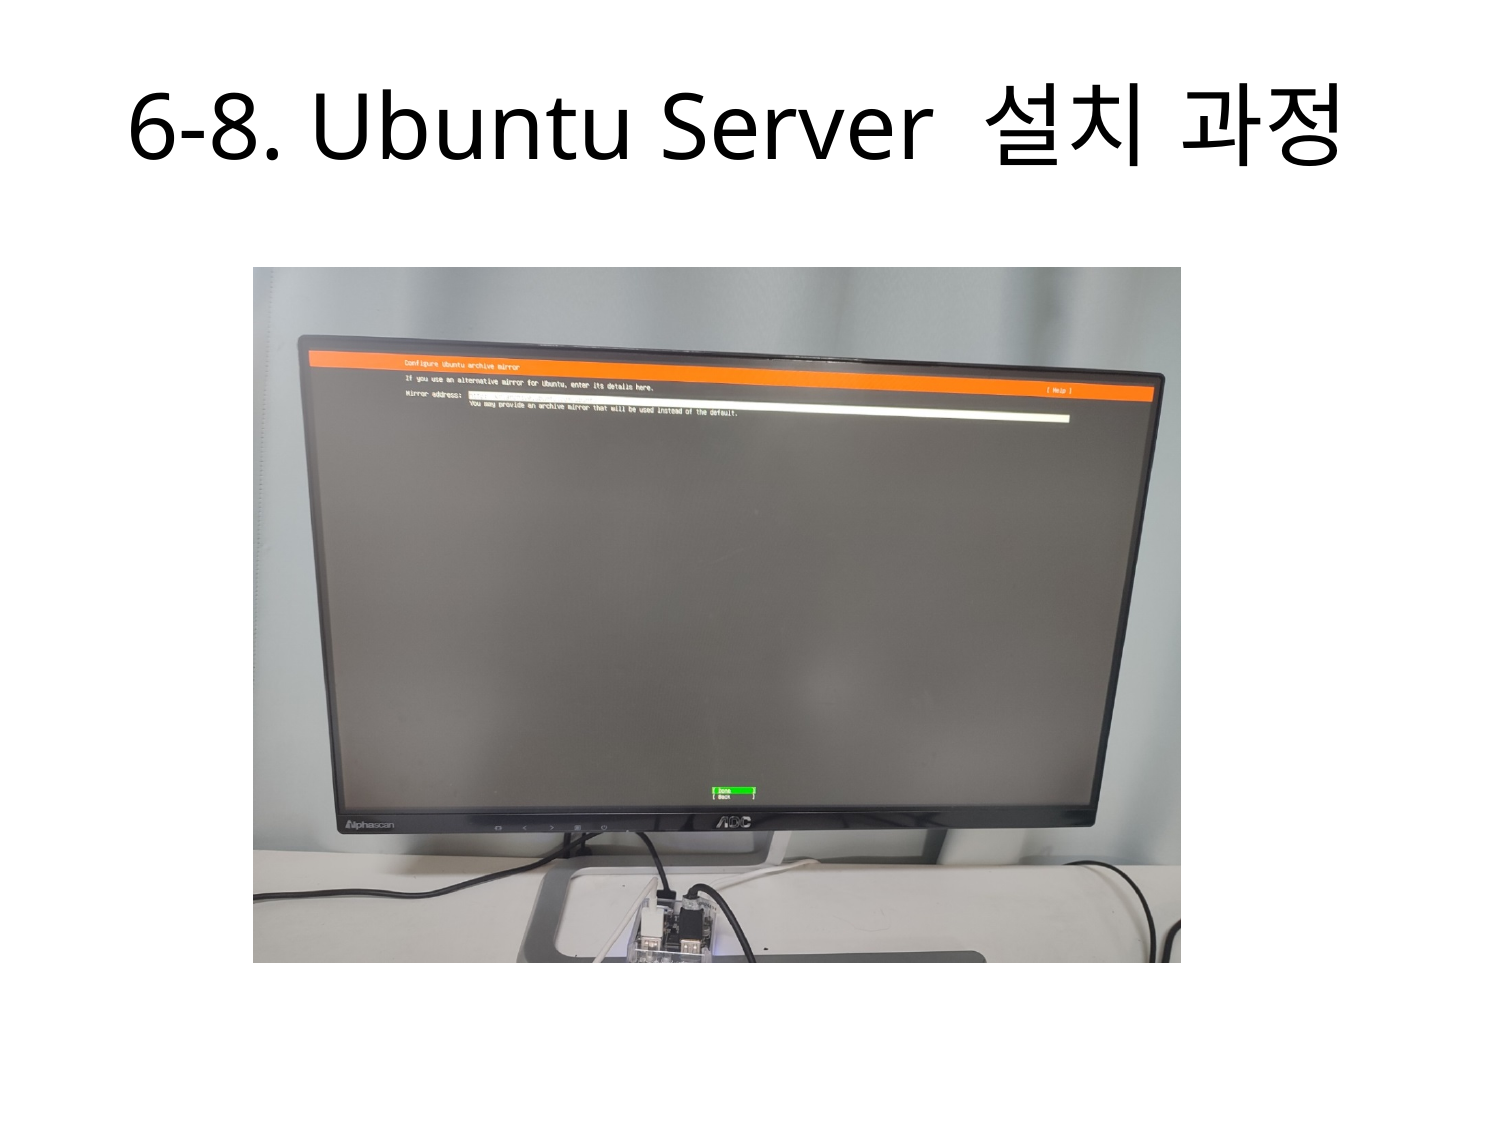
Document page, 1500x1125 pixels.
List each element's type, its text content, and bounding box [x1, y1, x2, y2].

picture [253, 266, 1182, 963]
title 6-8. Ubuntu Server 설치 과정 [100, 2, 1376, 244]
